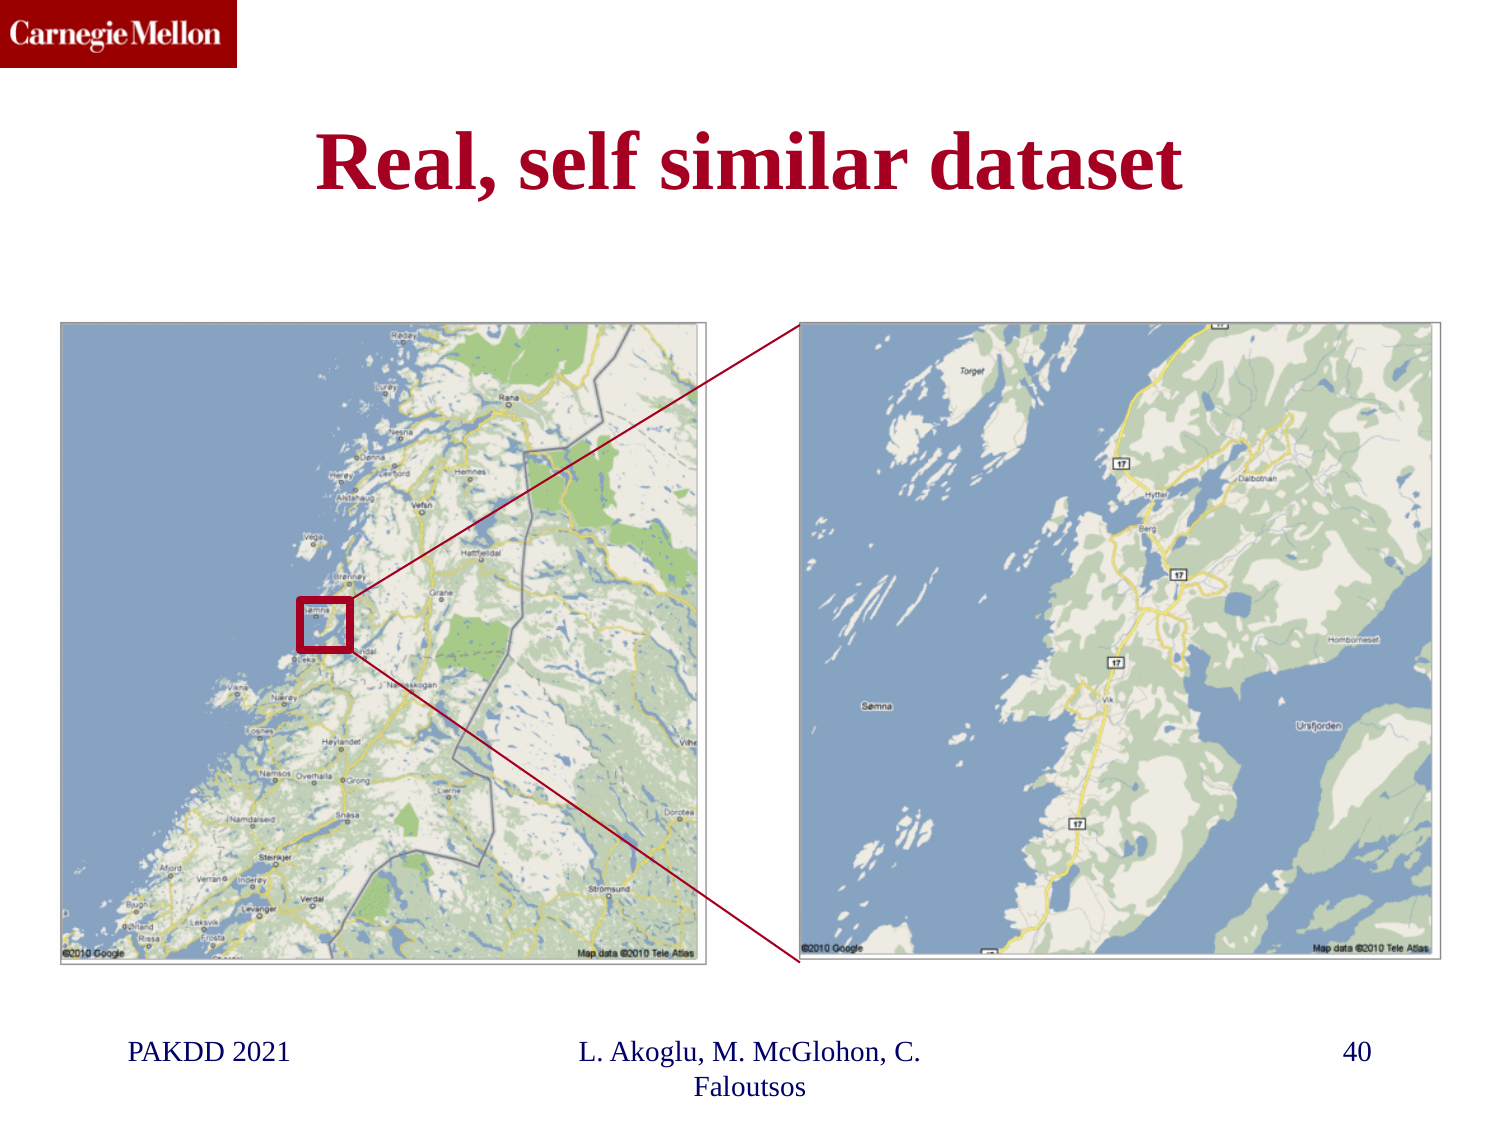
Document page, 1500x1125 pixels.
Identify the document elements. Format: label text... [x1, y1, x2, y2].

slide_number 40 [1074, 1024, 1388, 1101]
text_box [349, 324, 801, 601]
title Real, self similar dataset [112, 99, 1388, 213]
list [24, 312, 733, 988]
picture [784, 312, 1459, 976]
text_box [349, 649, 801, 963]
picture [0, 0, 237, 68]
slide_number PAKDD 2021 [112, 1024, 426, 1101]
footer L. Akoglu, M. McGlohon, C. Faloutsos [512, 1024, 988, 1101]
